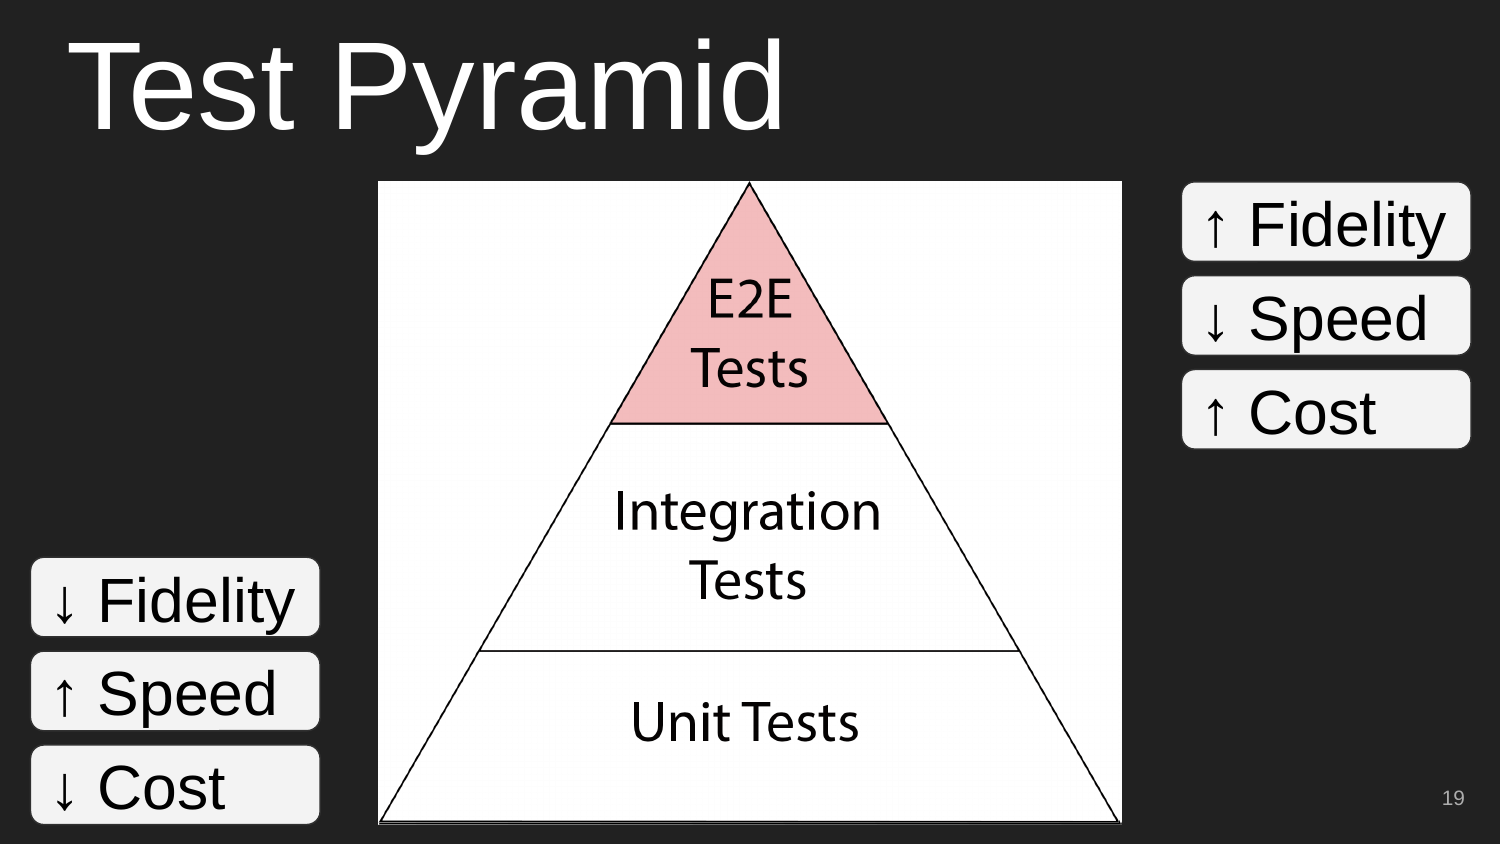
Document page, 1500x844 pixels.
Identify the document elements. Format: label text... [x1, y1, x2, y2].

text_box ↓ Fidelity [30, 557, 321, 637]
text_box ↑ Speed [30, 651, 321, 731]
slide_number ‹#› [1389, 764, 1480, 830]
text_box ↓ Speed [1181, 275, 1472, 356]
title Test Pyramid [51, 0, 1449, 84]
text_box ↓ Cost [30, 744, 321, 825]
picture [378, 181, 1122, 826]
text_box ↑ Fidelity [1181, 181, 1472, 262]
text_box ↑ Cost [1181, 369, 1472, 450]
